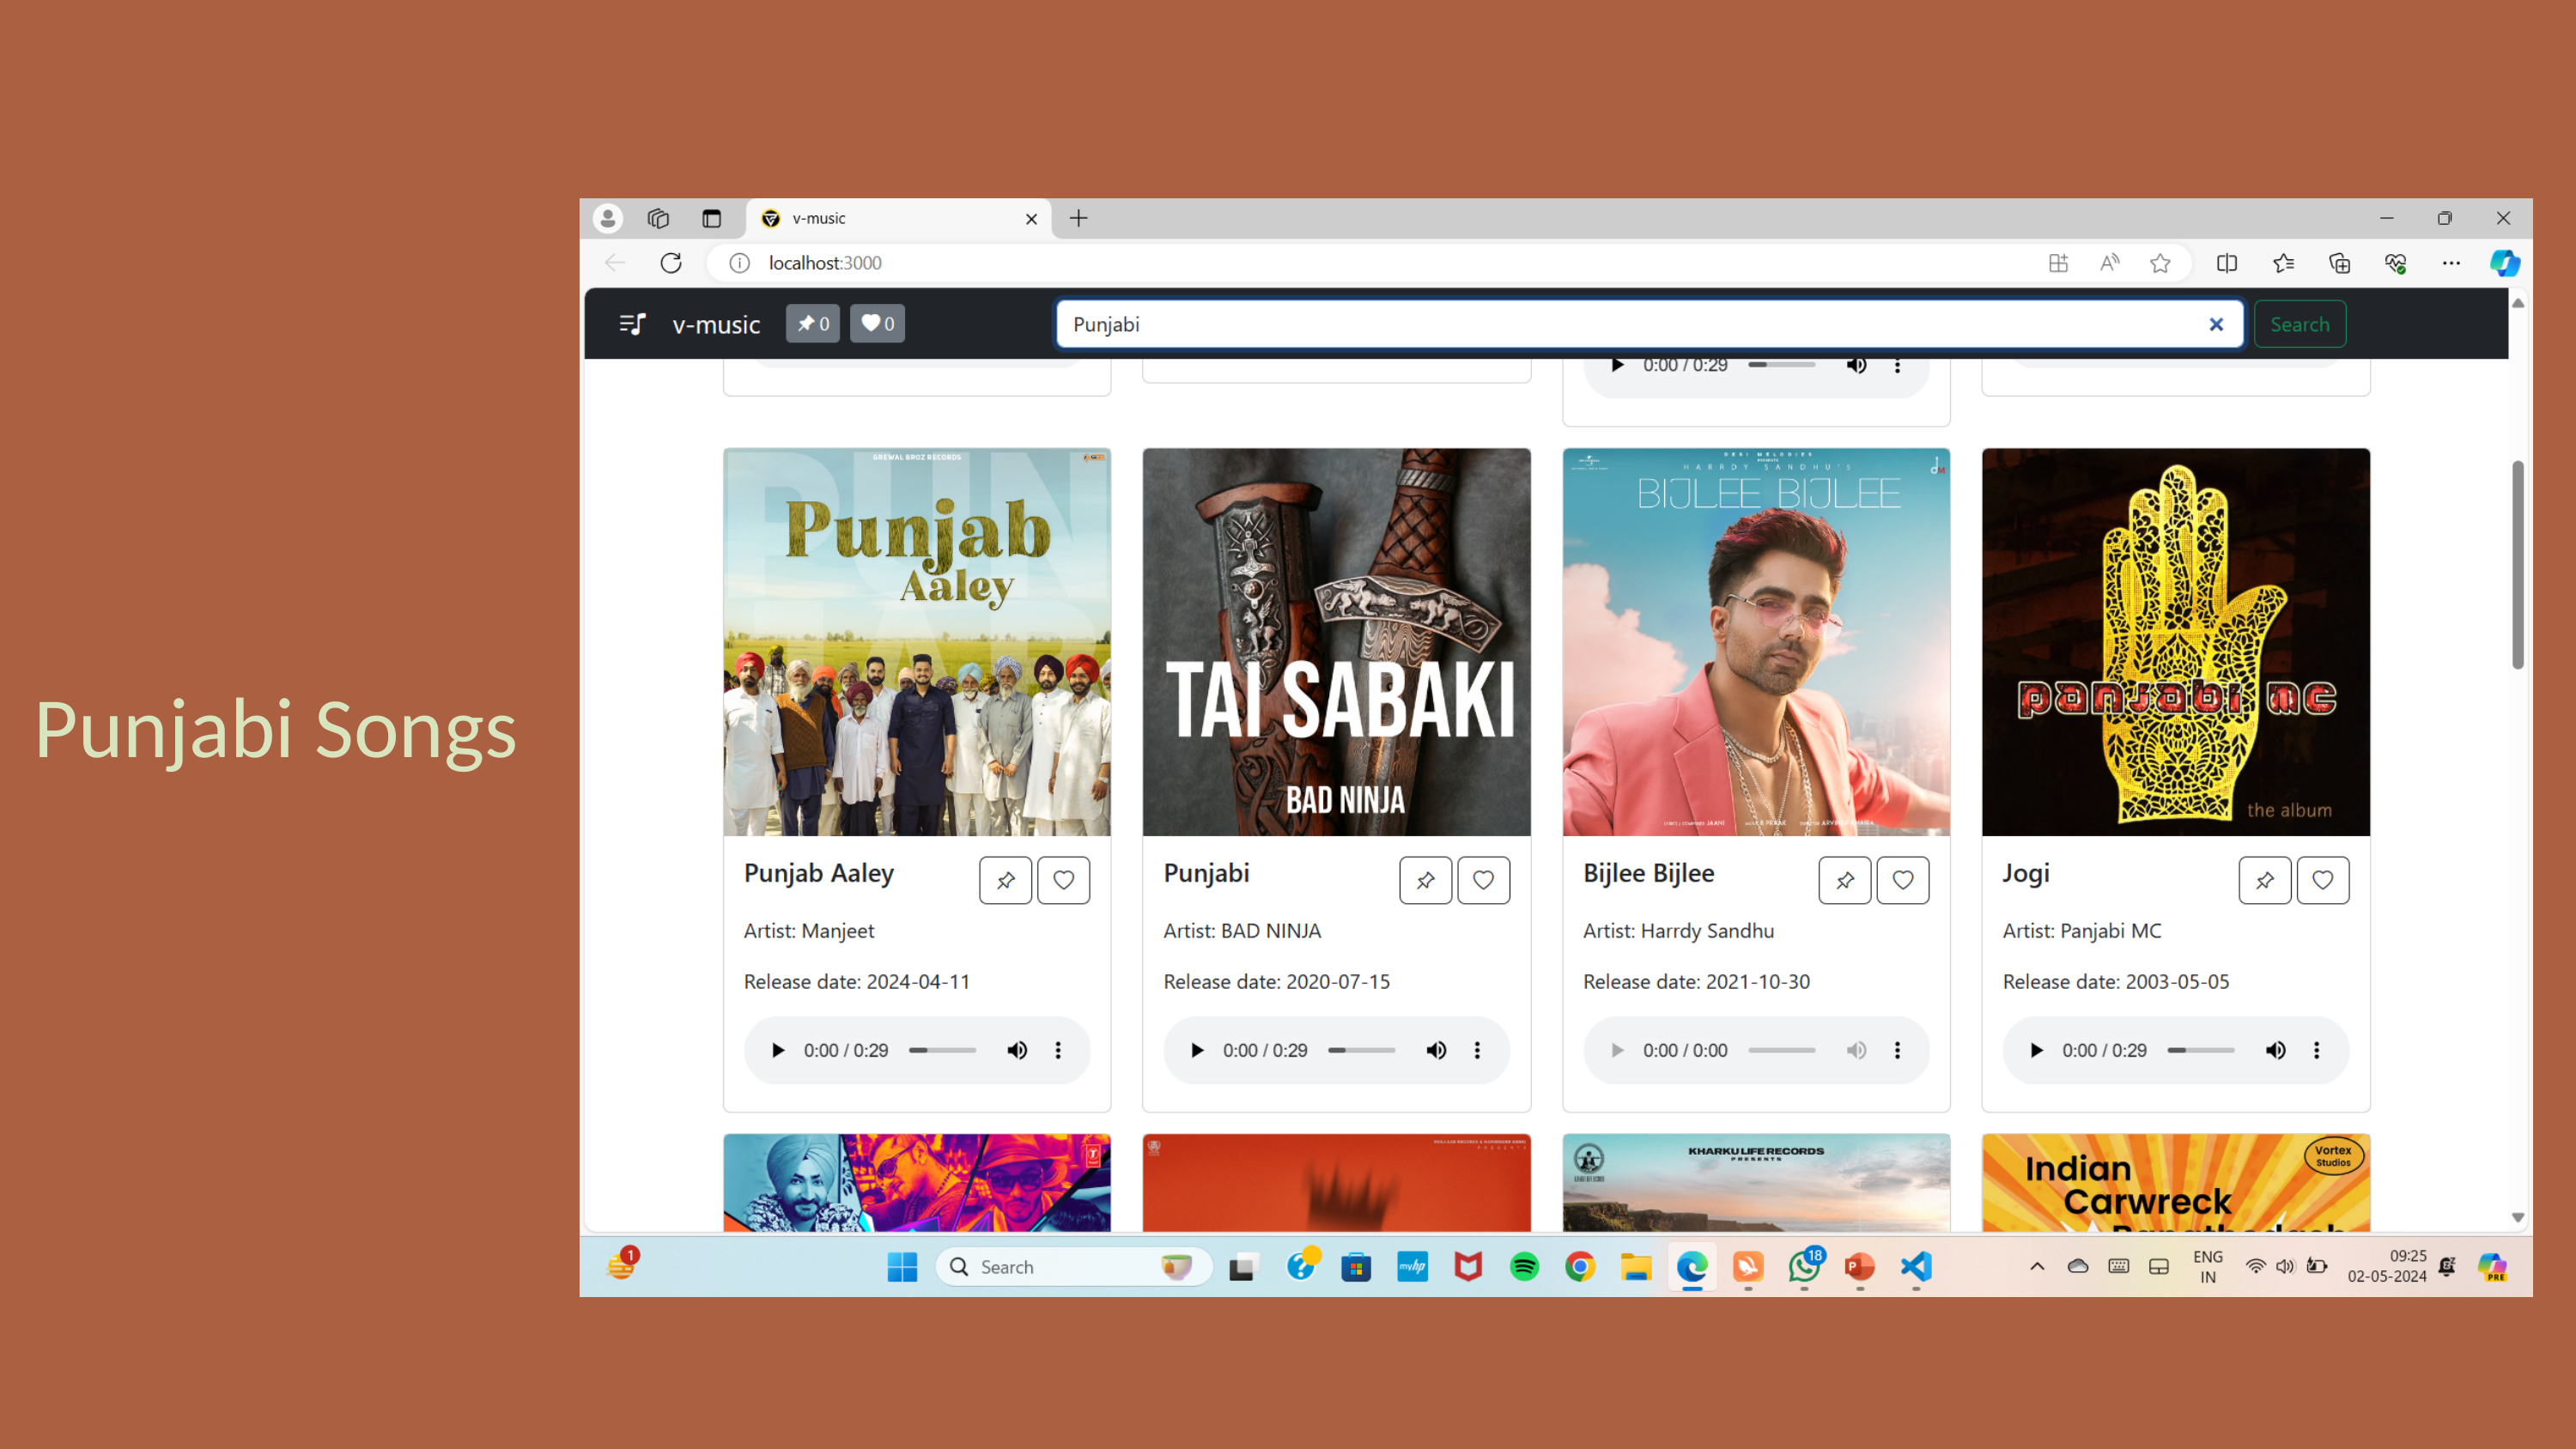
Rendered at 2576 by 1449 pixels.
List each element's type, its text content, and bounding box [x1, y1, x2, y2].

picture [579, 197, 2534, 1298]
text_box Punjabi Songs [21, 665, 574, 782]
